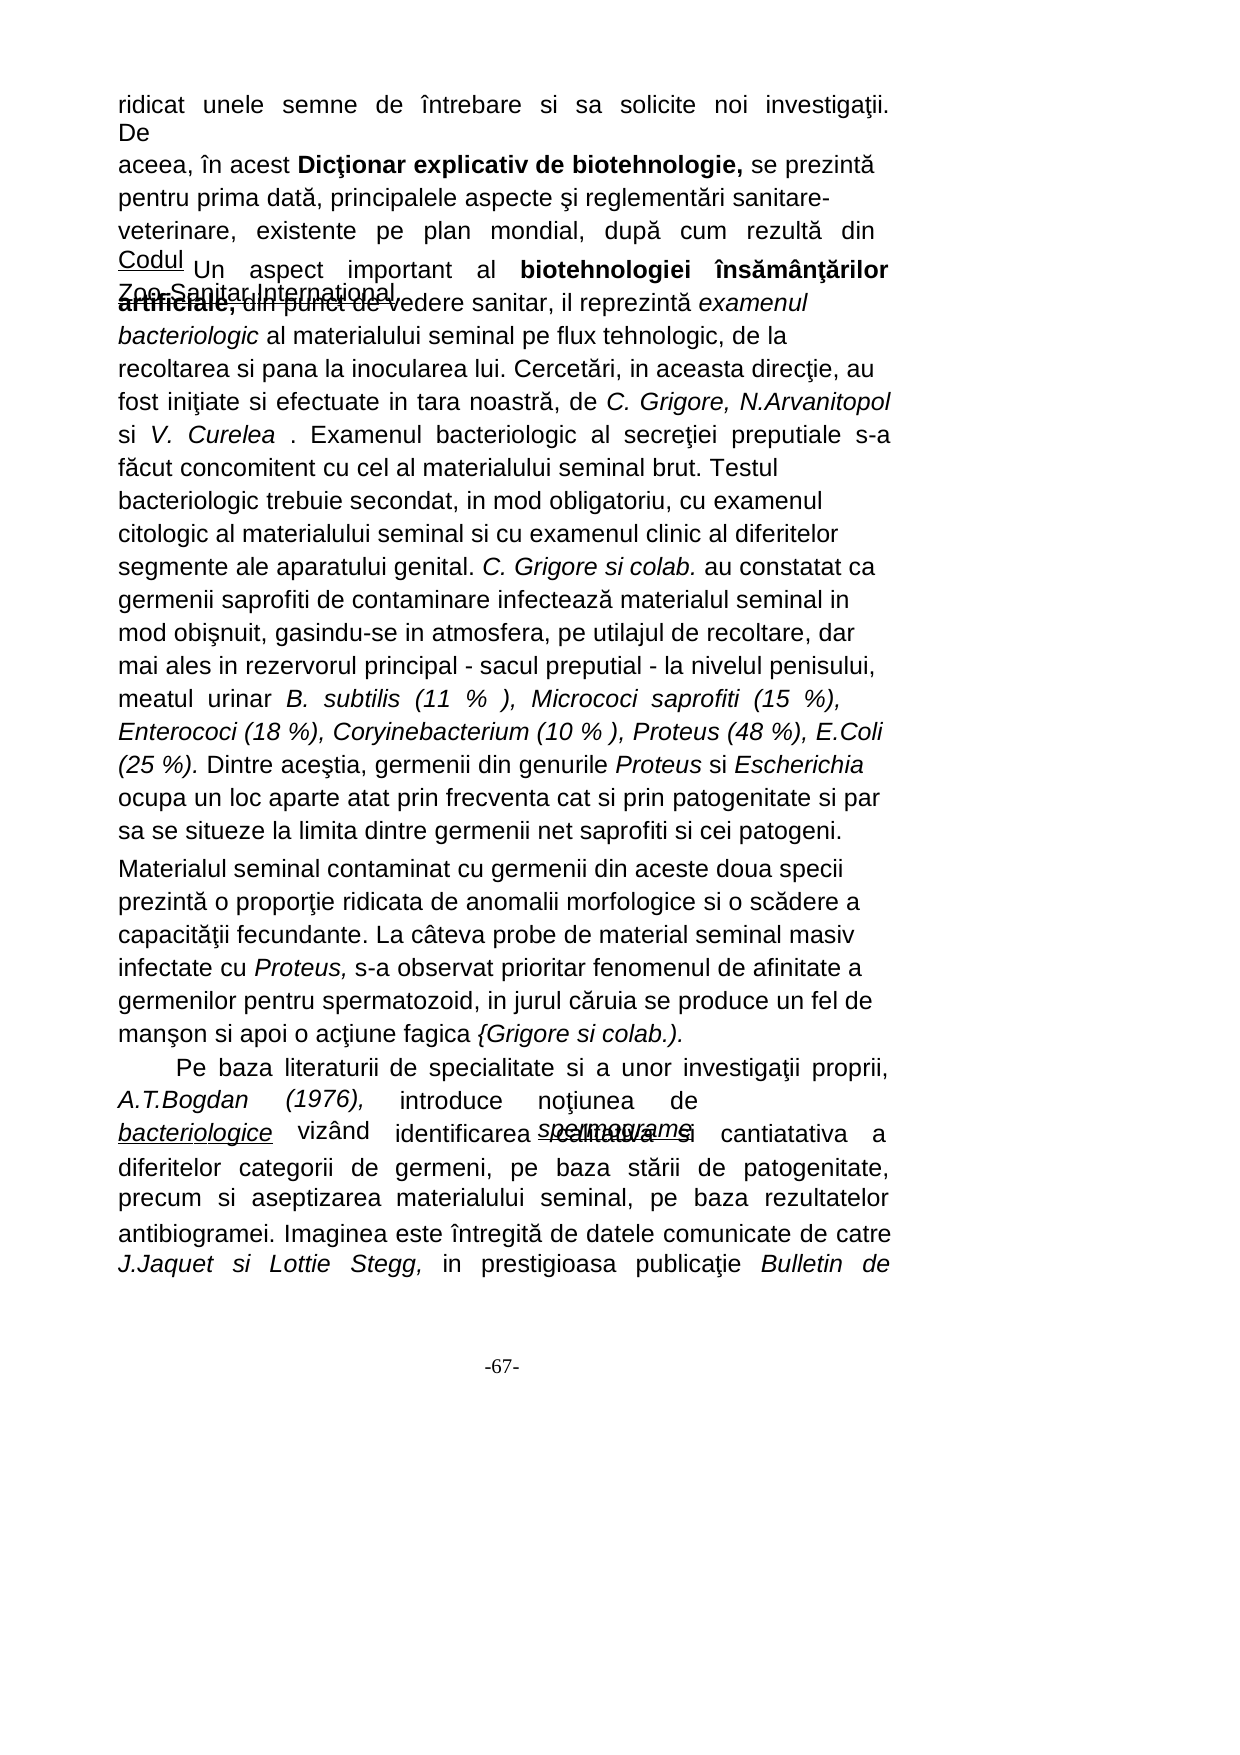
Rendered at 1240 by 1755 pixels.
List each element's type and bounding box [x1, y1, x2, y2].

text_box [482, 1354, 525, 1380]
text_box [115, 256, 892, 1051]
text_box [870, 1119, 892, 1150]
text_box [115, 1054, 278, 1150]
text_box [535, 1086, 892, 1117]
text_box [397, 1086, 509, 1117]
text_box [387, 1054, 892, 1084]
text_box [116, 90, 891, 253]
text_box [393, 1153, 892, 1216]
text_box [675, 1119, 702, 1150]
text_box [281, 1054, 383, 1150]
text_box [116, 1153, 387, 1216]
text_box [393, 1119, 658, 1150]
text_box [116, 1219, 892, 1282]
text_box [718, 1119, 853, 1150]
